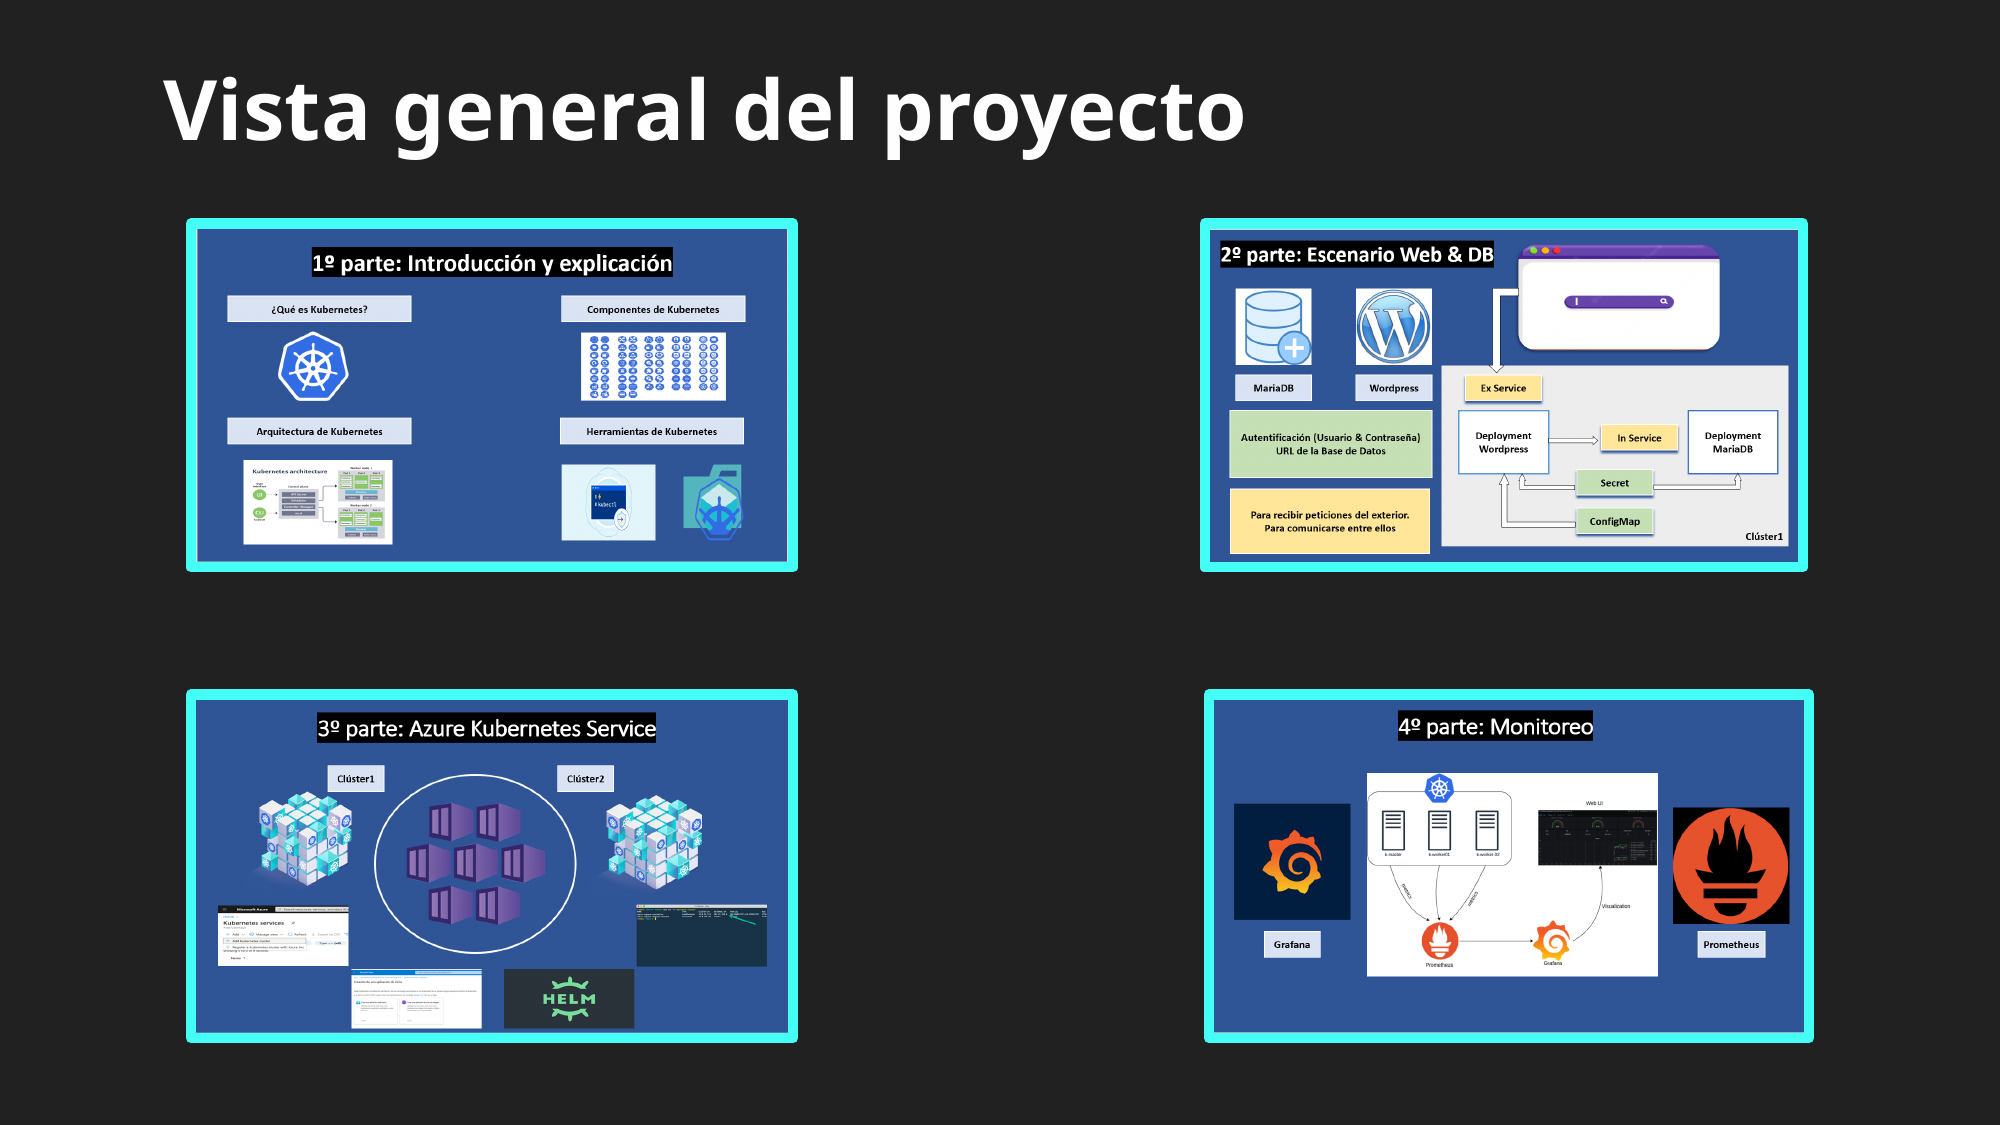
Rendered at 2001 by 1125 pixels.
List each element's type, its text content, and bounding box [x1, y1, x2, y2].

picture [195, 228, 789, 563]
text_box Vista general del proyecto [149, 50, 1274, 210]
picture [1209, 228, 1798, 563]
picture [1213, 699, 1805, 1034]
picture [195, 699, 789, 1034]
